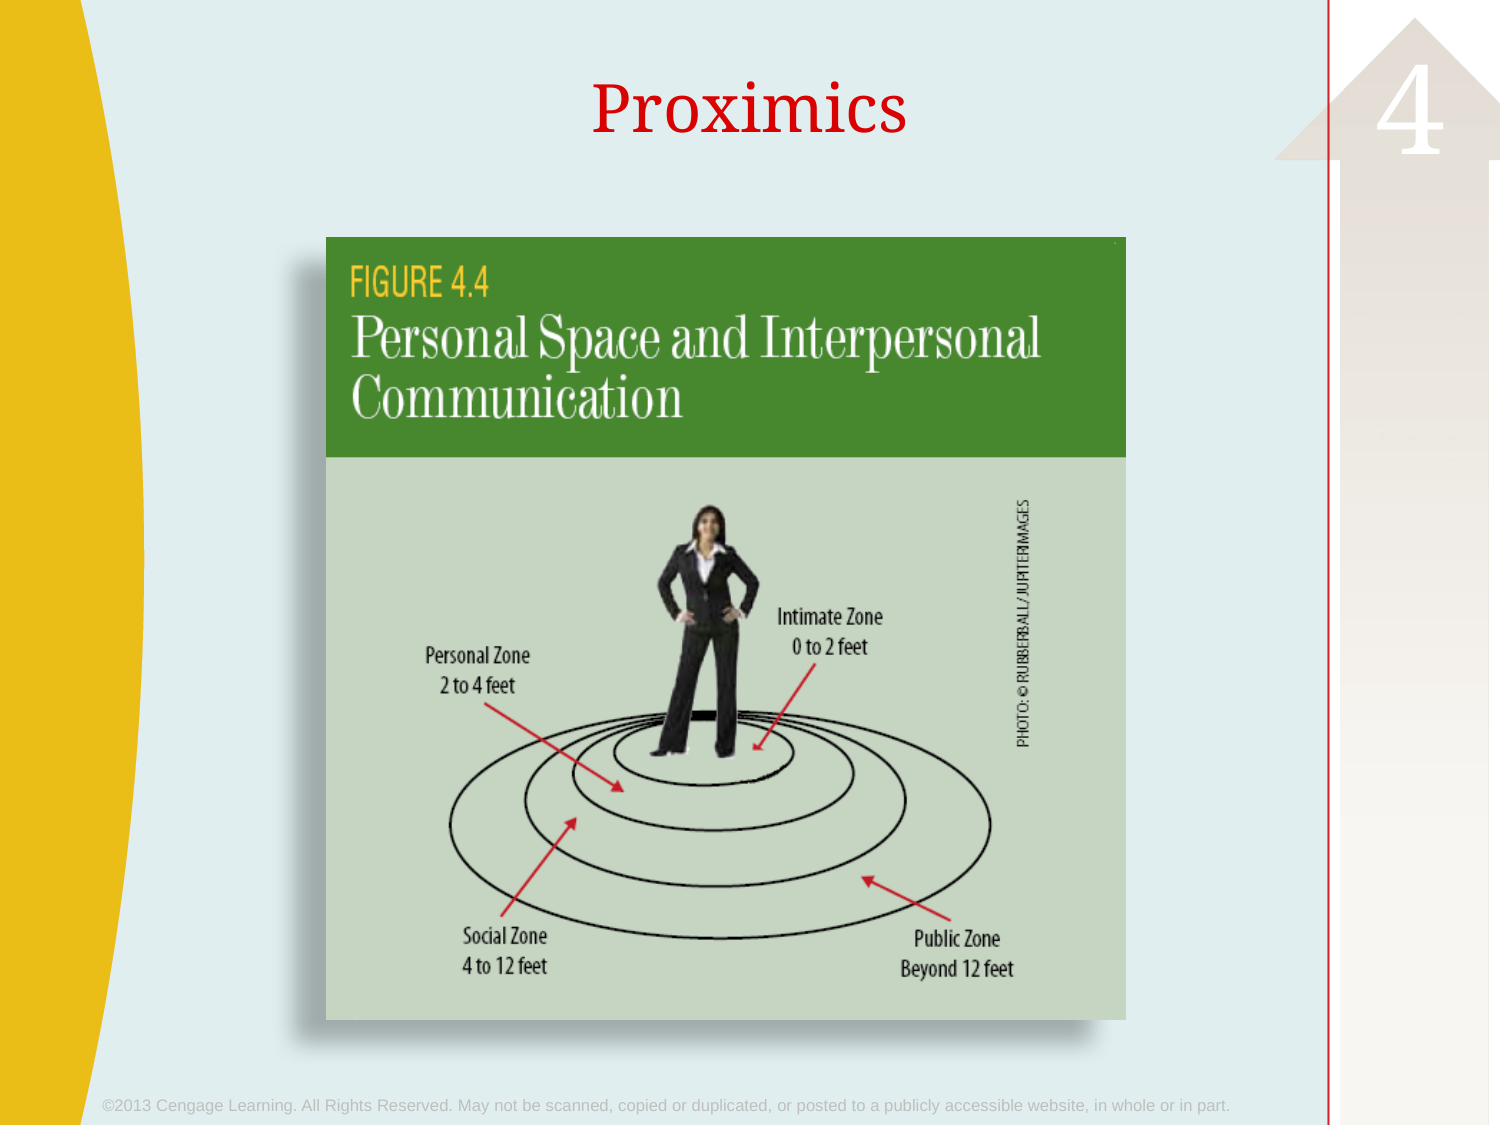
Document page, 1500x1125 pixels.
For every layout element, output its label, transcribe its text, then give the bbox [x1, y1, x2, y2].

picture [0, 213, 1500, 1125]
title Proximics [0, 0, 1500, 213]
